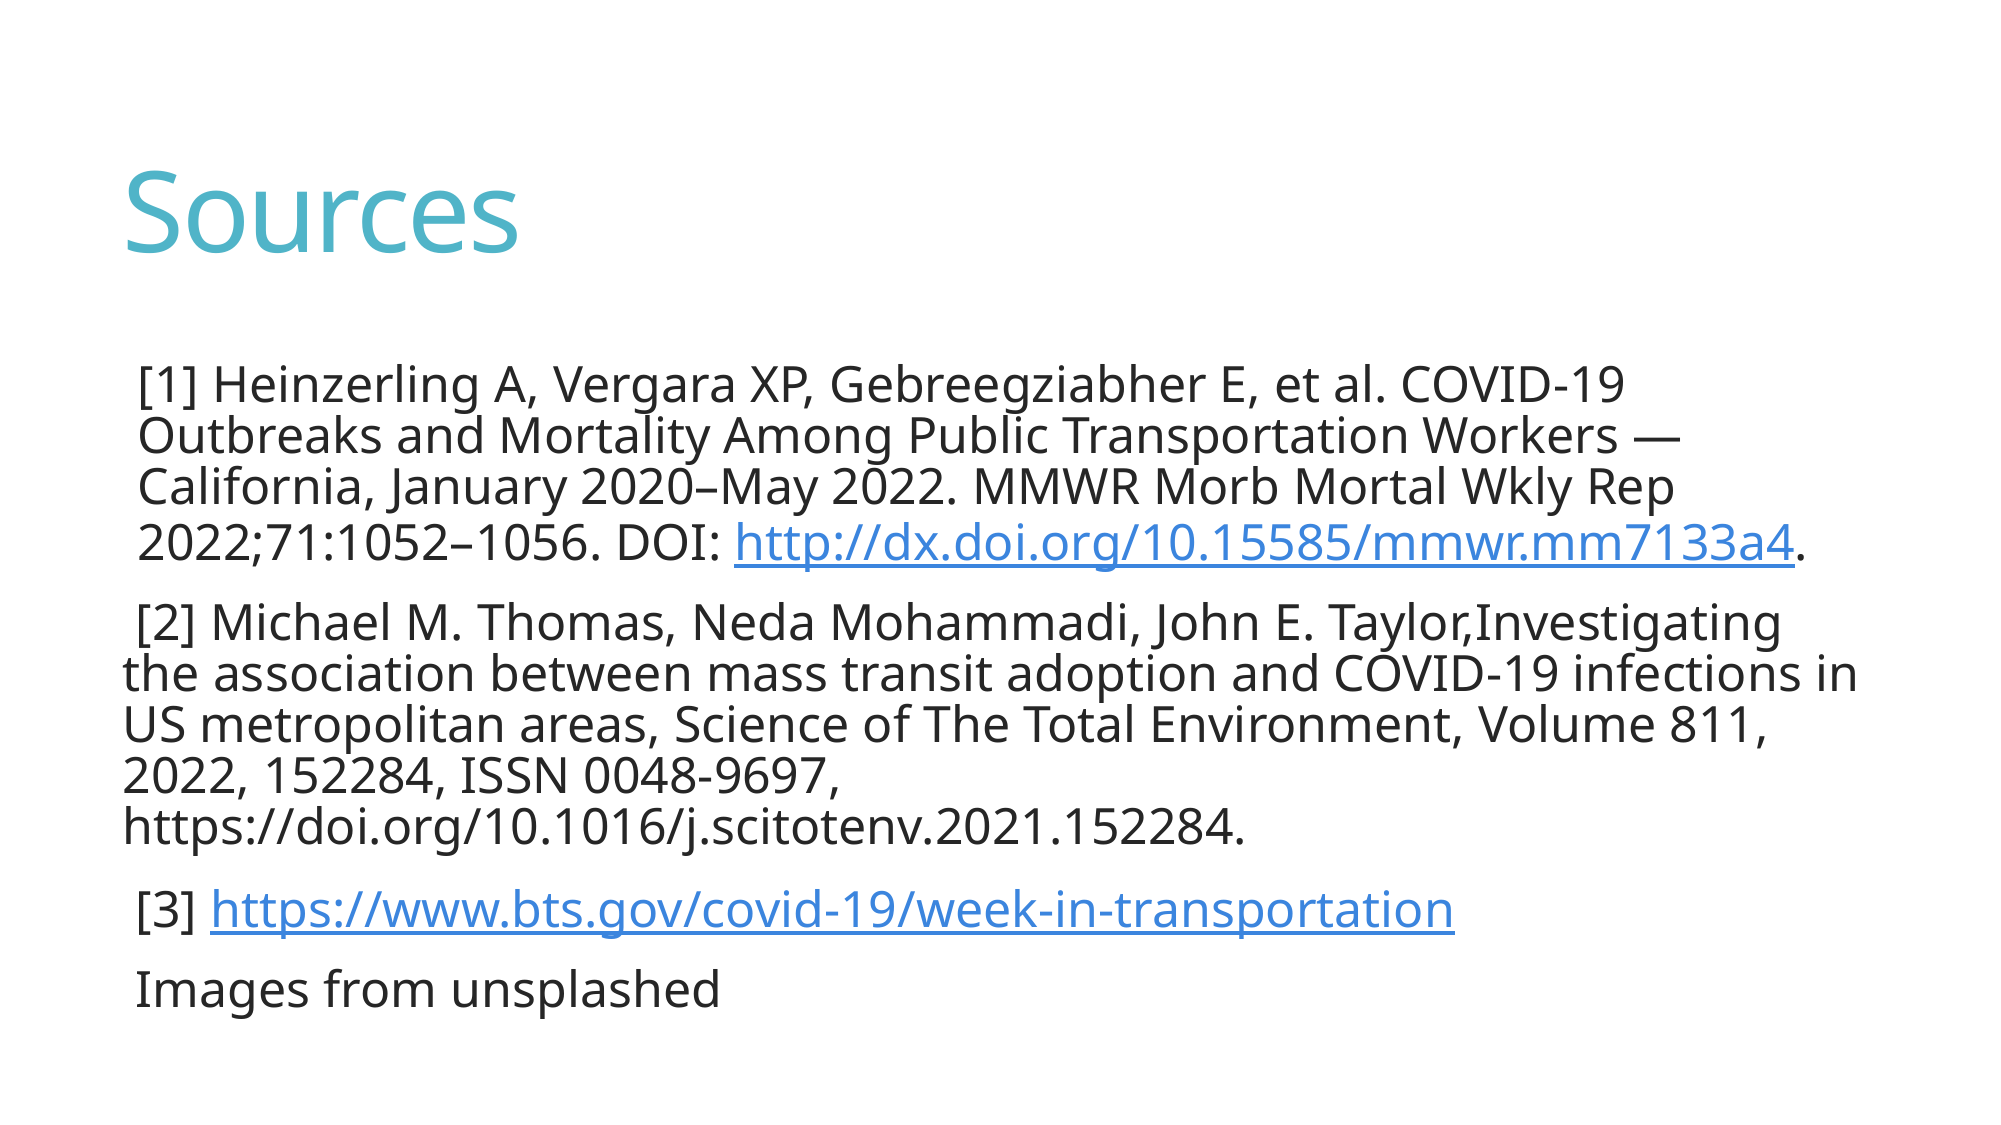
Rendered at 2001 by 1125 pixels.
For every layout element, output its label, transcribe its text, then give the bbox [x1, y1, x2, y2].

title Sources [107, 81, 1875, 353]
list [1] Heinzerling A, Vergara XP, Gebreegziabher E, et al. COVID-19 Outbreaks and Mortality Among Public Transportation Workers — California, January 2020–May 2022. MMWR Morb Mortal Wkly Rep 2022;71:1052–1056. DOI: http://dx.doi.org/10.15585/mmwr.mm7133a4. [2] Michael M. Thomas, Neda Mohammadi, John E. Taylor,Investigating the association between mass transit adoption and COVID-19 infections in US metropolitan areas, Science of The Total Environment, Volume 811, 2022, 152284, ISSN 0048-9697, https://doi.org/10.1016/j.scitotenv.2021.152284. [3] https://www.bts.gov/covid-19/week-in-transportation Images from unsplashed [107, 353, 1884, 972]
